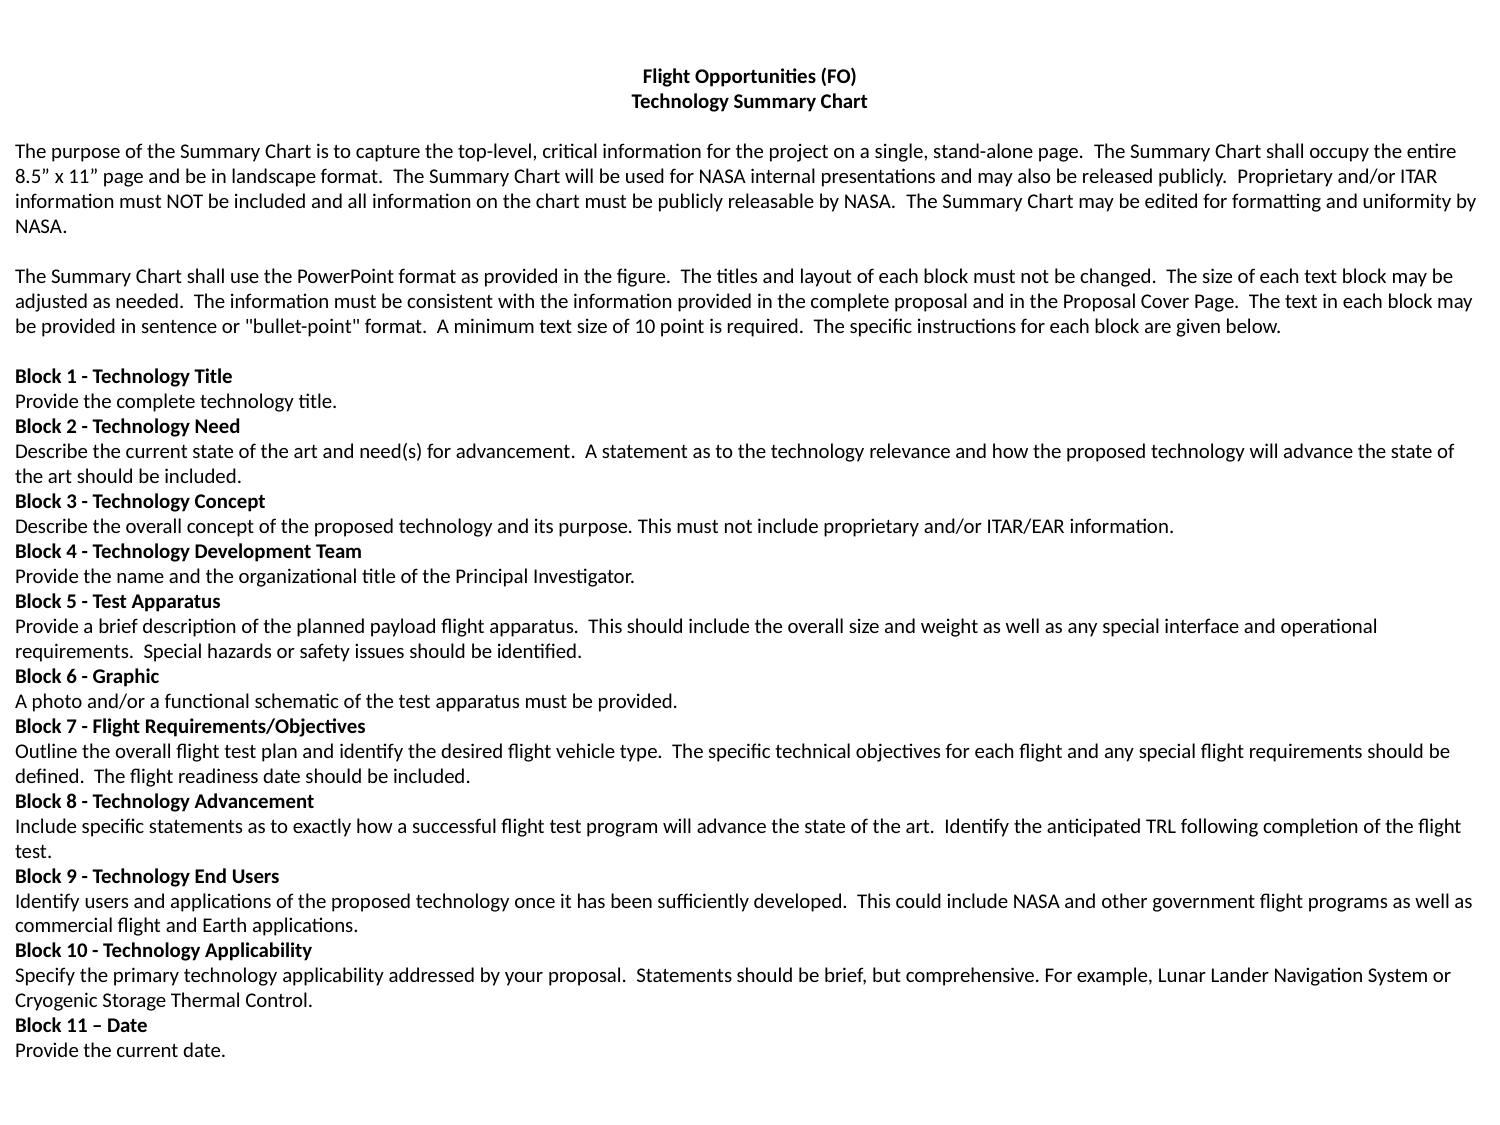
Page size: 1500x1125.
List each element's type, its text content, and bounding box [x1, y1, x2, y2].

text_box Flight Opportunities (FO) Technology Summary Chart The purpose of the Summary Chart is to capture the top-level, critical information for the project on a single, stand-alone page. The Summary Chart shall occupy the entire 8.5” x 11” page and be in landscape format. The Summary Chart will be used for NASA internal presentations and may also be released publicly. Proprietary and/or ITAR information must NOT be included and all information on the chart must be publicly releasable by NASA. The Summary Chart may be edited for formatting and uniformity by NASA. The Summary Chart shall use the PowerPoint format as provided in the figure. The titles and layout of each block must not be changed. The size of each text block may be adjusted as needed. The information must be consistent with the information provided in the complete proposal and in the Proposal Cover Page. The text in each block may be provided in sentence or "bullet-point" format. A minimum text size of 10 point is required. The specific instructions for each block are given below. Block 1 - Technology Title Provide the complete technology title. Block 2 - Technology Need Describe the current state of the art and need(s) for advancement. A statement as to the technology relevance and how the proposed technology will advance the state of the art should be included. Block 3 - Technology Concept Describe the overall concept of the proposed technology and its purpose. This must not include proprietary and/or ITAR/EAR information. Block 4 - Technology Development Team Provide the name and the organizational title of the Principal Investigator. Block 5 - Test Apparatus Provide a brief description of the planned payload flight apparatus. This should include the overall size and weight as well as any special interface and operational requirements. Special hazards or safety issues should be identified. Block 6 - Graphic A photo and/or a functional schematic of the test apparatus must be provided. Block 7 - Flight Requirements/Objectives Outline the overall flight test plan and identify the desired flight vehicle type. The specific technical objectives for each flight and any special flight requirements should be defined. The flight readiness date should be included. Block 8 - Technology Advancement Include specific statements as to exactly how a successful flight test program will advance the state of the art. Identify the anticipated TRL following completion of the flight test. Block 9 - Technology End Users Identify users and applications of the proposed technology once it has been sufficiently developed. This could include NASA and other government flight programs as well as commercial flight and Earth applications. Block 10 - Technology Applicability Specify the primary technology applicability addressed by your proposal. Statements should be brief, but comprehensive. For example, Lunar Lander Navigation System or Cryogenic Storage Thermal Control. Block 11 – Date Provide the current date. [0, 0, 1500, 1125]
